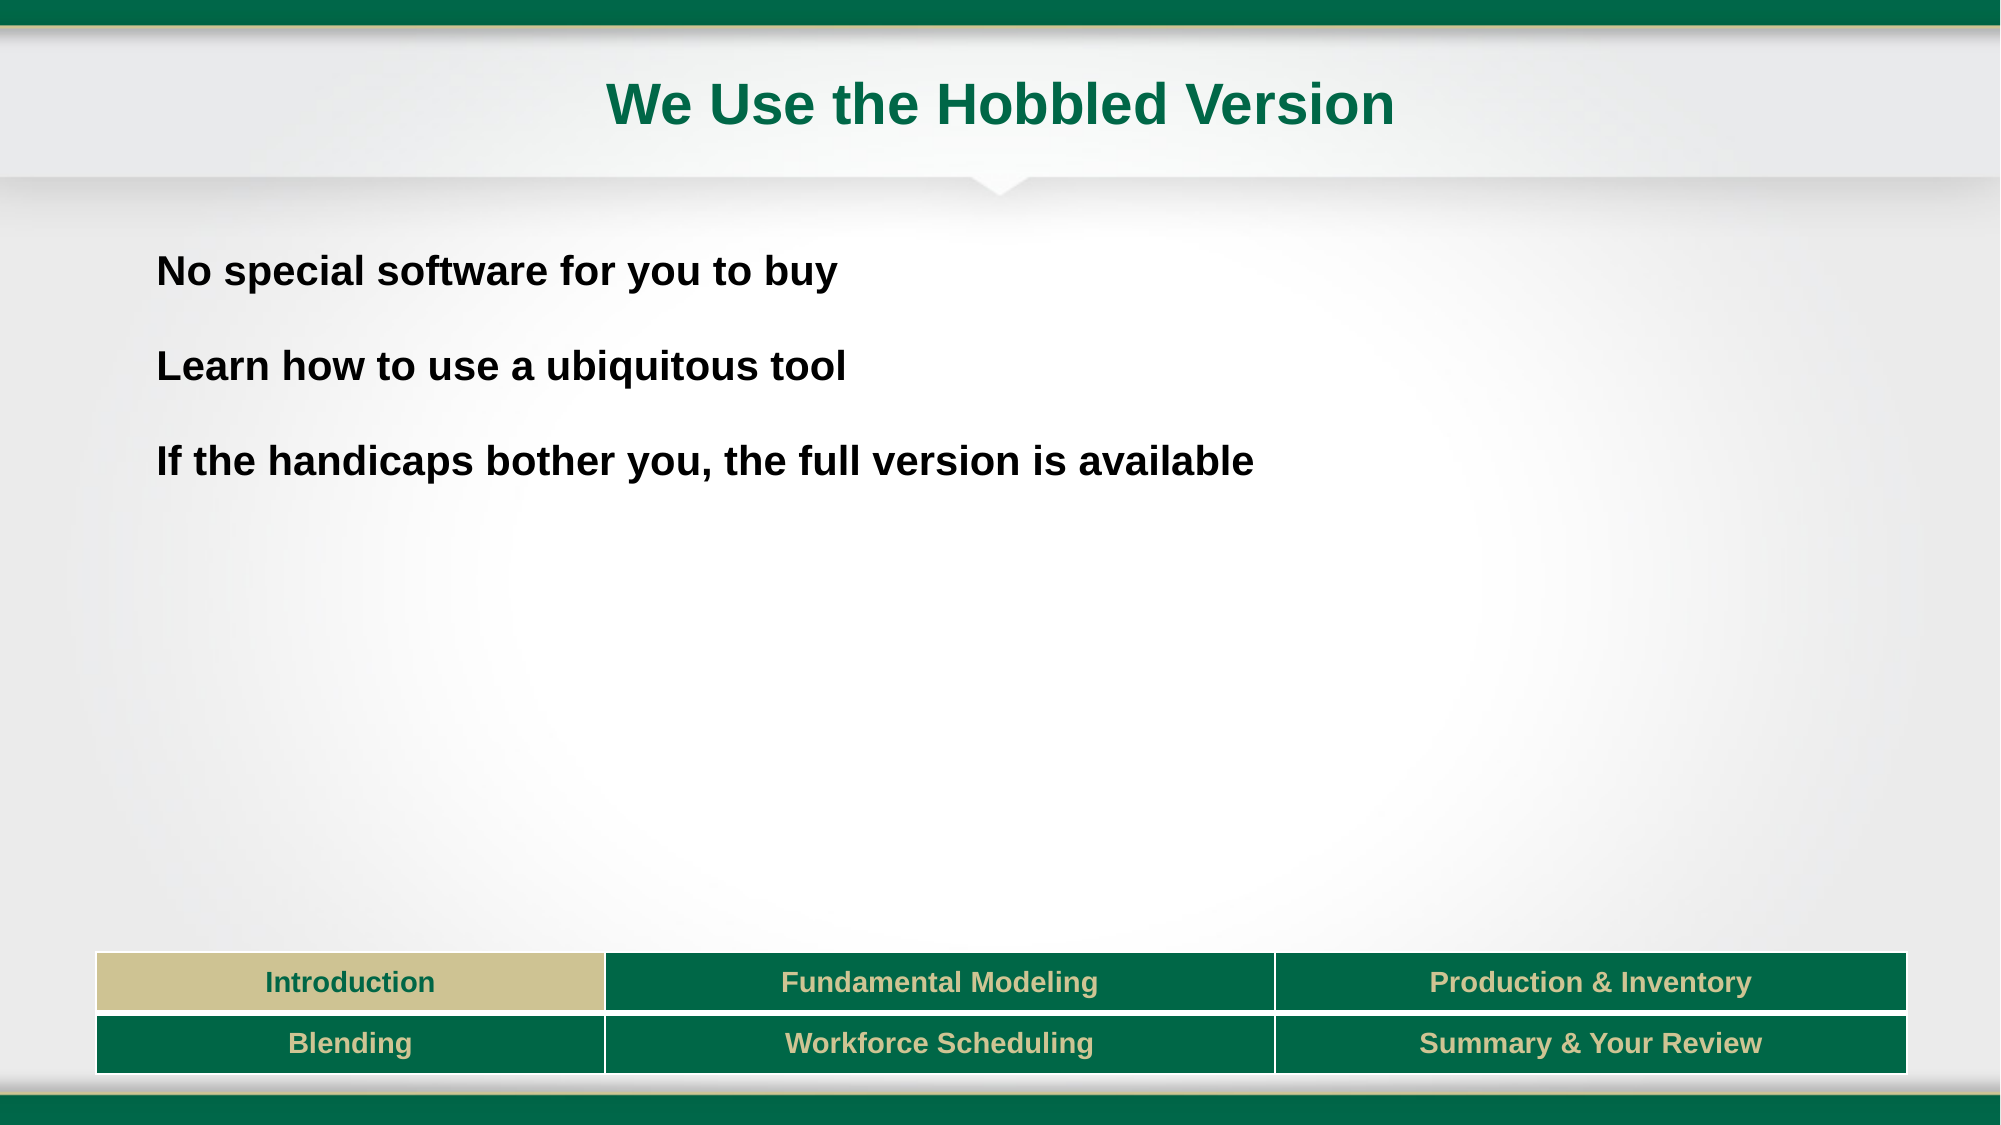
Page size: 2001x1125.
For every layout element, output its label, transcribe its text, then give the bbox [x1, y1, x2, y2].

table_header Production & Inventory [1276, 953, 1906, 1010]
table_header Introduction [97, 953, 604, 1010]
table_cell Blending [97, 1016, 604, 1073]
list No special software for you to buy Learn how to use a ubiquitous tool If the handicaps bother you, the full version is available [141, 241, 1787, 829]
title We Use the Hobbled Version [151, 58, 1852, 171]
table_header Fundamental Modeling [606, 953, 1274, 1010]
table_cell Workforce Scheduling [606, 1016, 1274, 1073]
table_cell Summary & Your Review [1276, 1016, 1906, 1073]
picture [0, 0, 2001, 1125]
